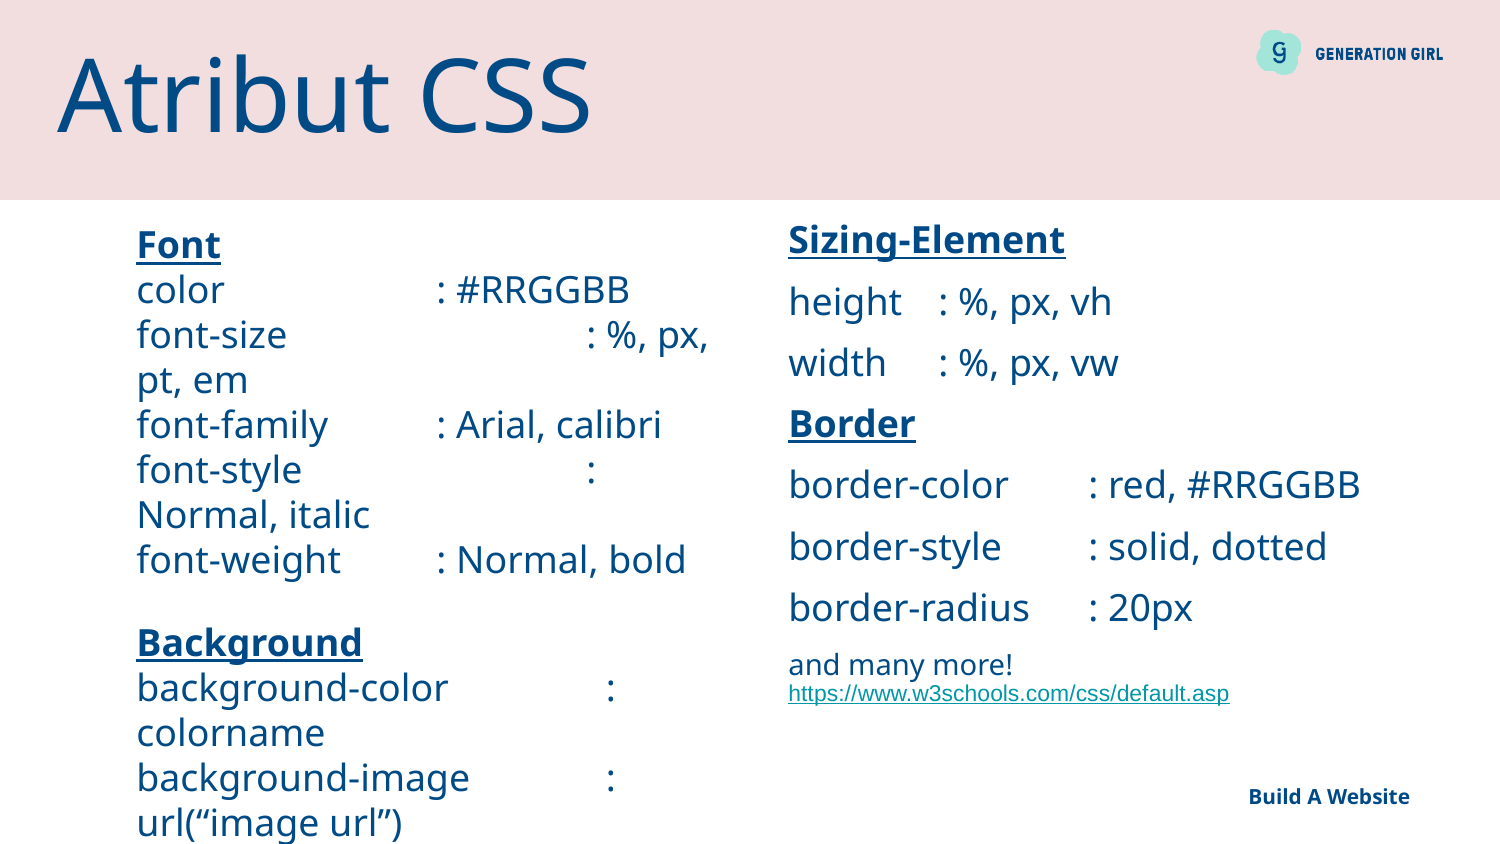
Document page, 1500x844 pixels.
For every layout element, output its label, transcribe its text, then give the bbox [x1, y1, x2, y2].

text_box Sizing-Element height : %, px, vh width : %, px, vw Border border-color : red, #RRGGBB border-style : solid, dotted border-radius : 20px and many more! https://www.w3schools.com/css/default.asp [773, 206, 1402, 757]
text_box Atribut CSS [42, 68, 887, 132]
text_box Build A Website [1087, 768, 1425, 825]
text_box [0, 0, 1500, 200]
picture [1255, 29, 1444, 76]
text_box Font color : #RRGGBB font-size : %, px, pt, em font-family : Arial, calibri font-style : Normal, italic font-weight : Normal, bold Background background-color : colorname background-image : url(“image url”) [121, 206, 751, 757]
